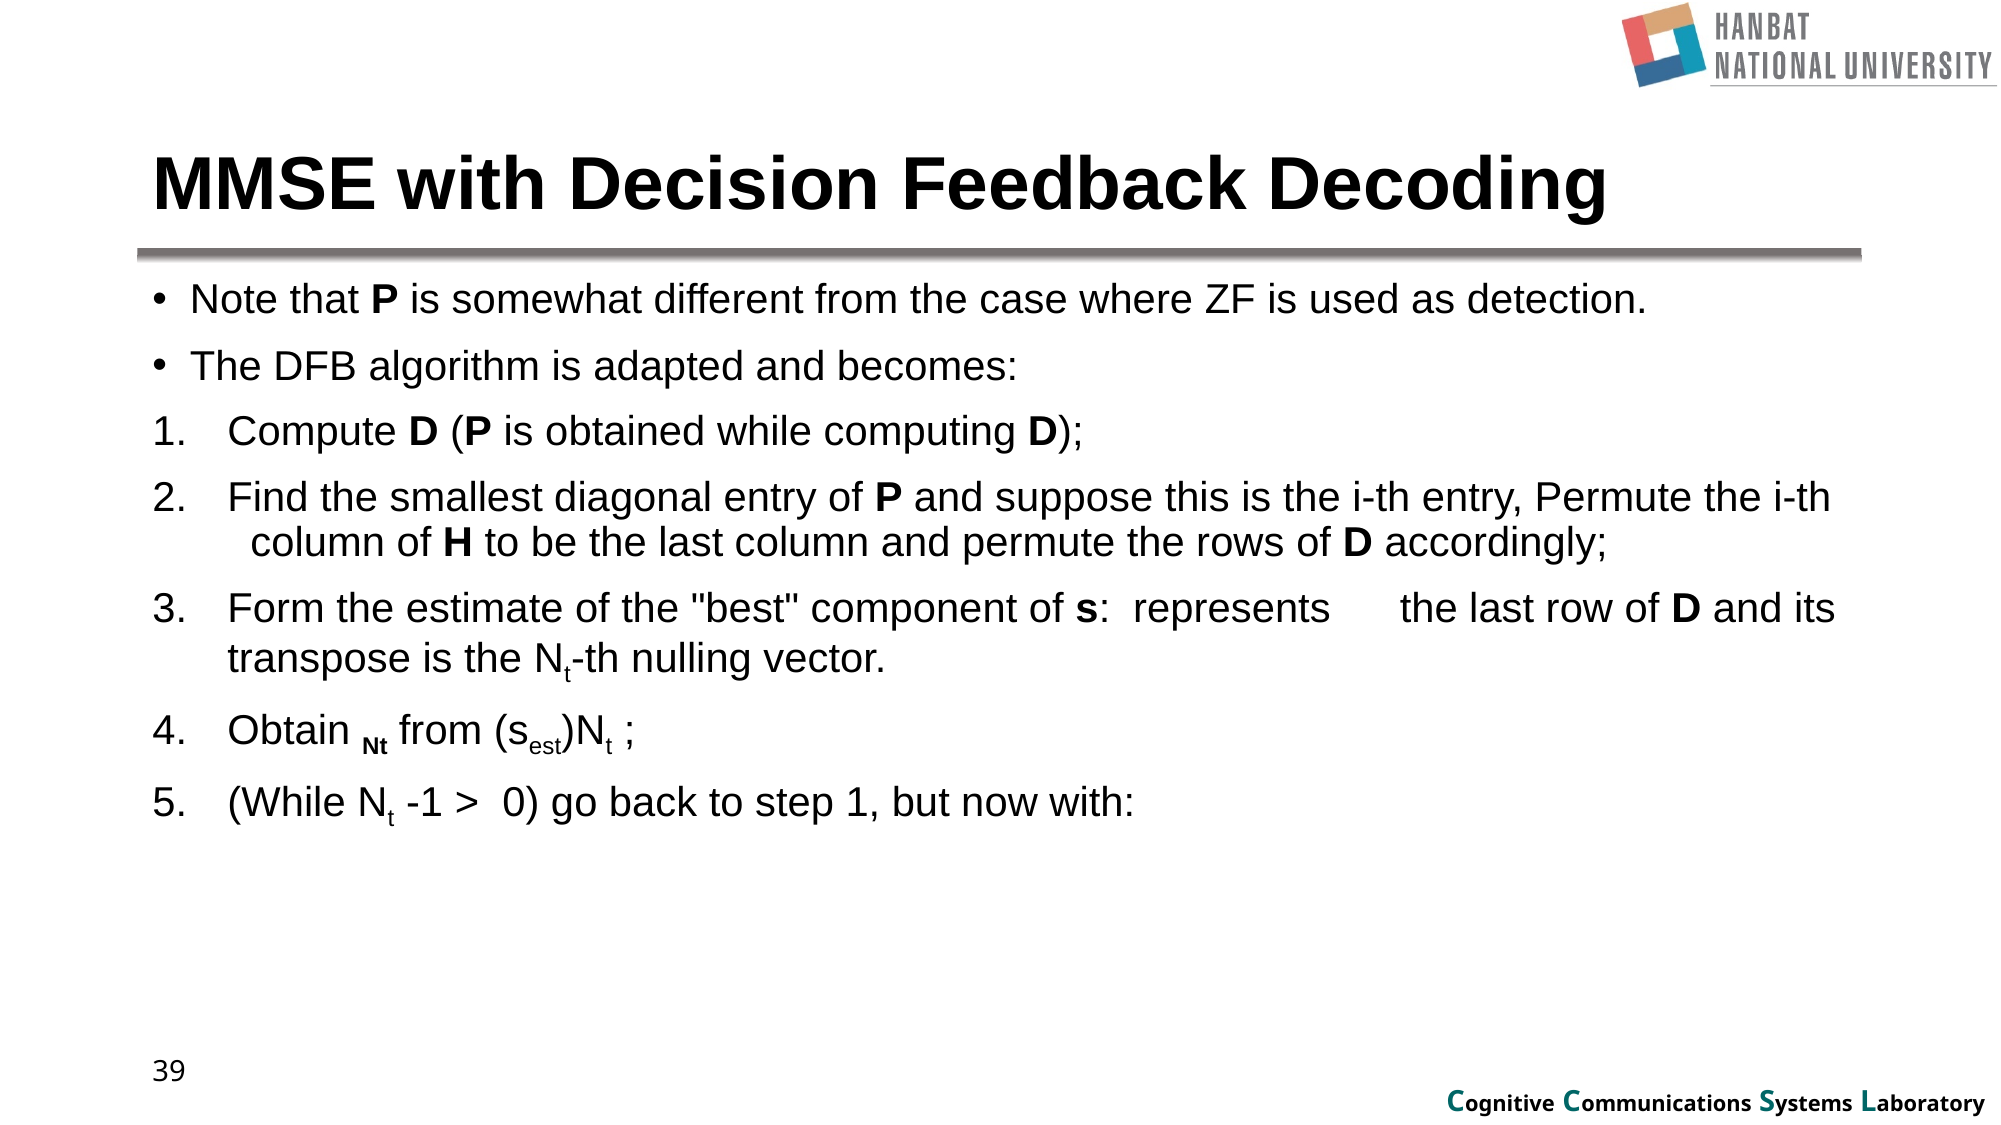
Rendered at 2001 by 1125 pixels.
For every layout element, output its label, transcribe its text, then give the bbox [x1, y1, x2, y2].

slide_number 39 [137, 1042, 357, 1103]
title MMSE with Decision Feedback Decoding [137, 129, 1863, 242]
picture [1621, 2, 1998, 90]
